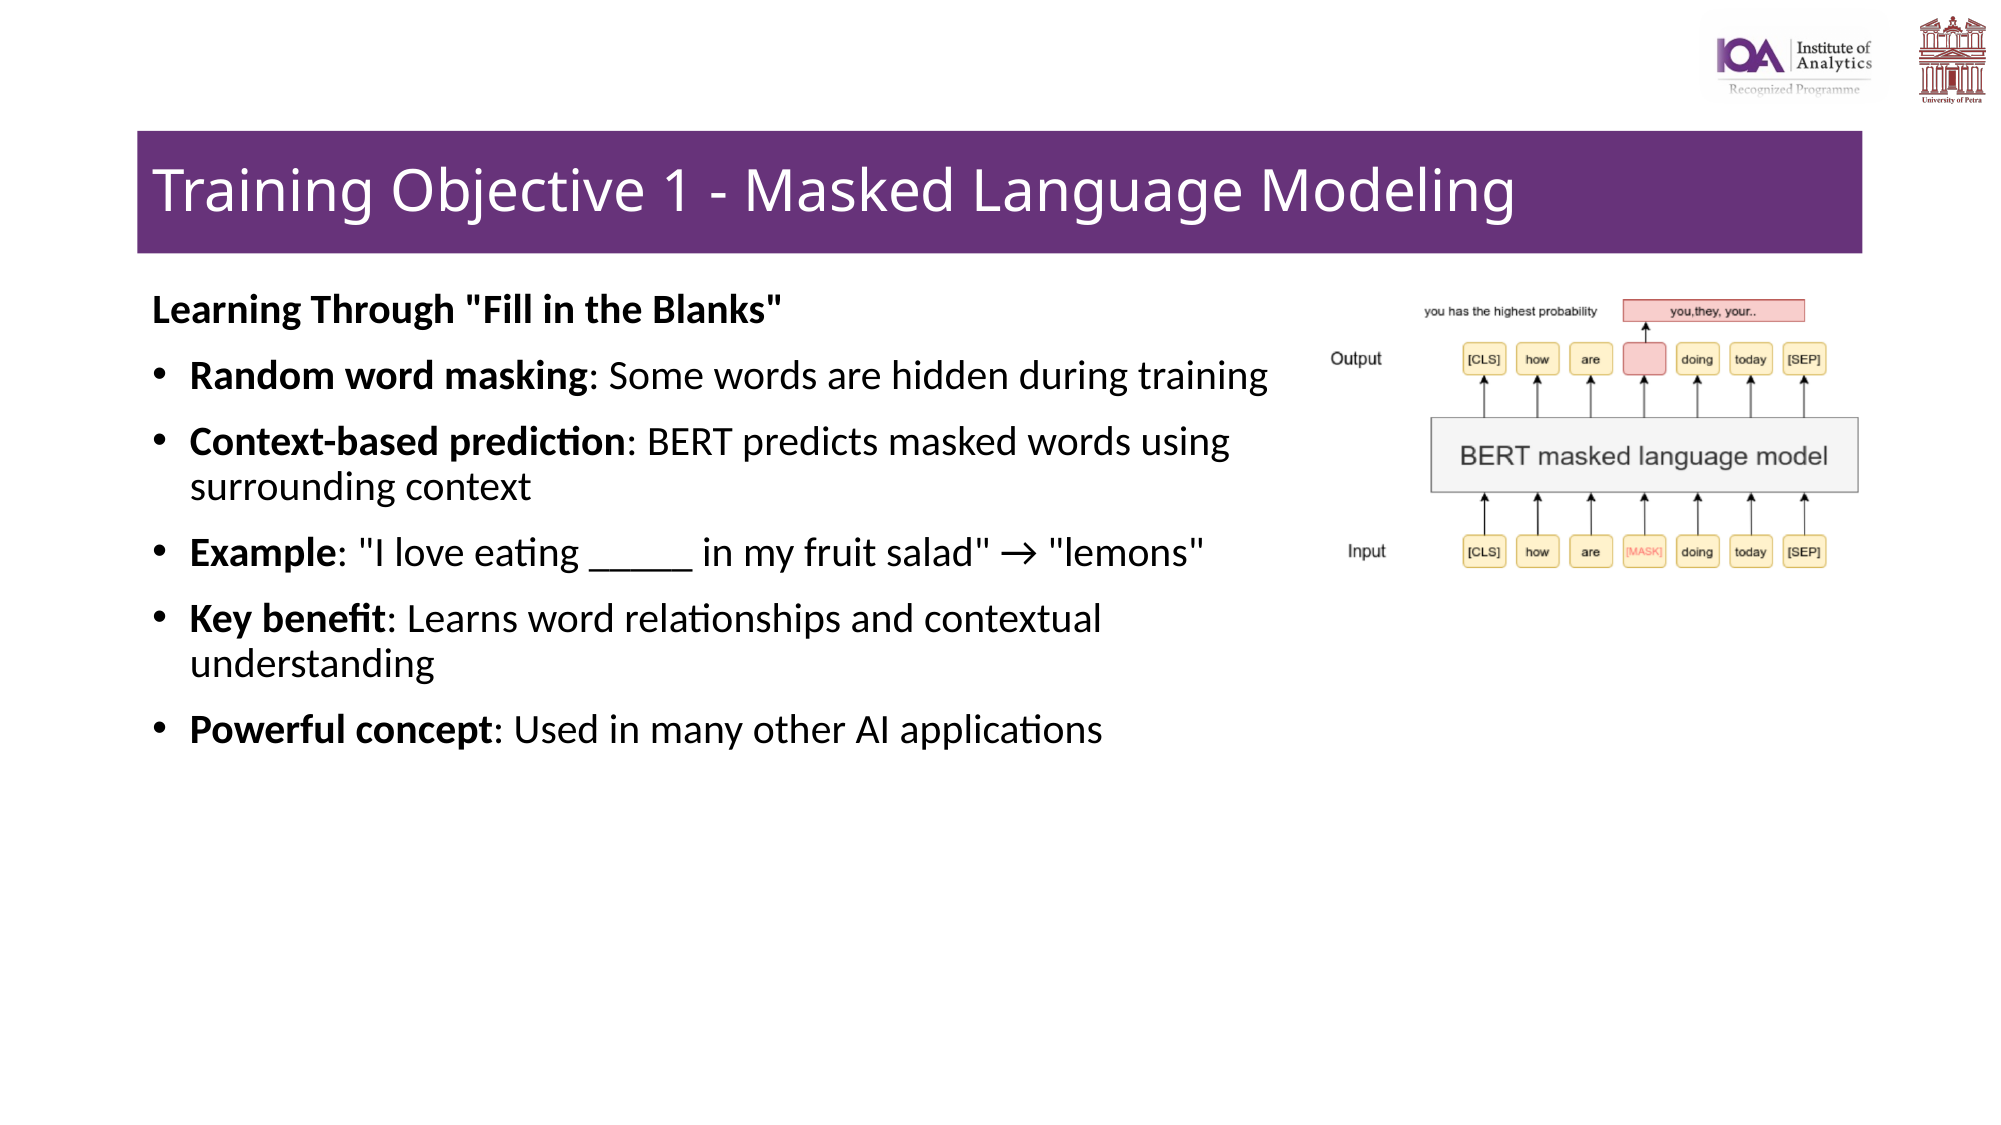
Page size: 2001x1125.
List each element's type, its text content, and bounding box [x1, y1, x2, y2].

picture [1301, 279, 1863, 571]
list Learning Through "Fill in the Blanks" Random word masking: Some words are hidden during training Context-based prediction: BERT predicts masked words using surrounding context Example: "I love eating _____ in my fruit salad" → "lemons" Key benefit: Learns word relationships and contextual understanding Powerful concept: Used in many other AI applications [137, 279, 1302, 1099]
picture [1919, 16, 1986, 111]
title Training Objective 1 - Masked Language Modeling [137, 130, 1863, 254]
picture [1728, 37, 1861, 75]
